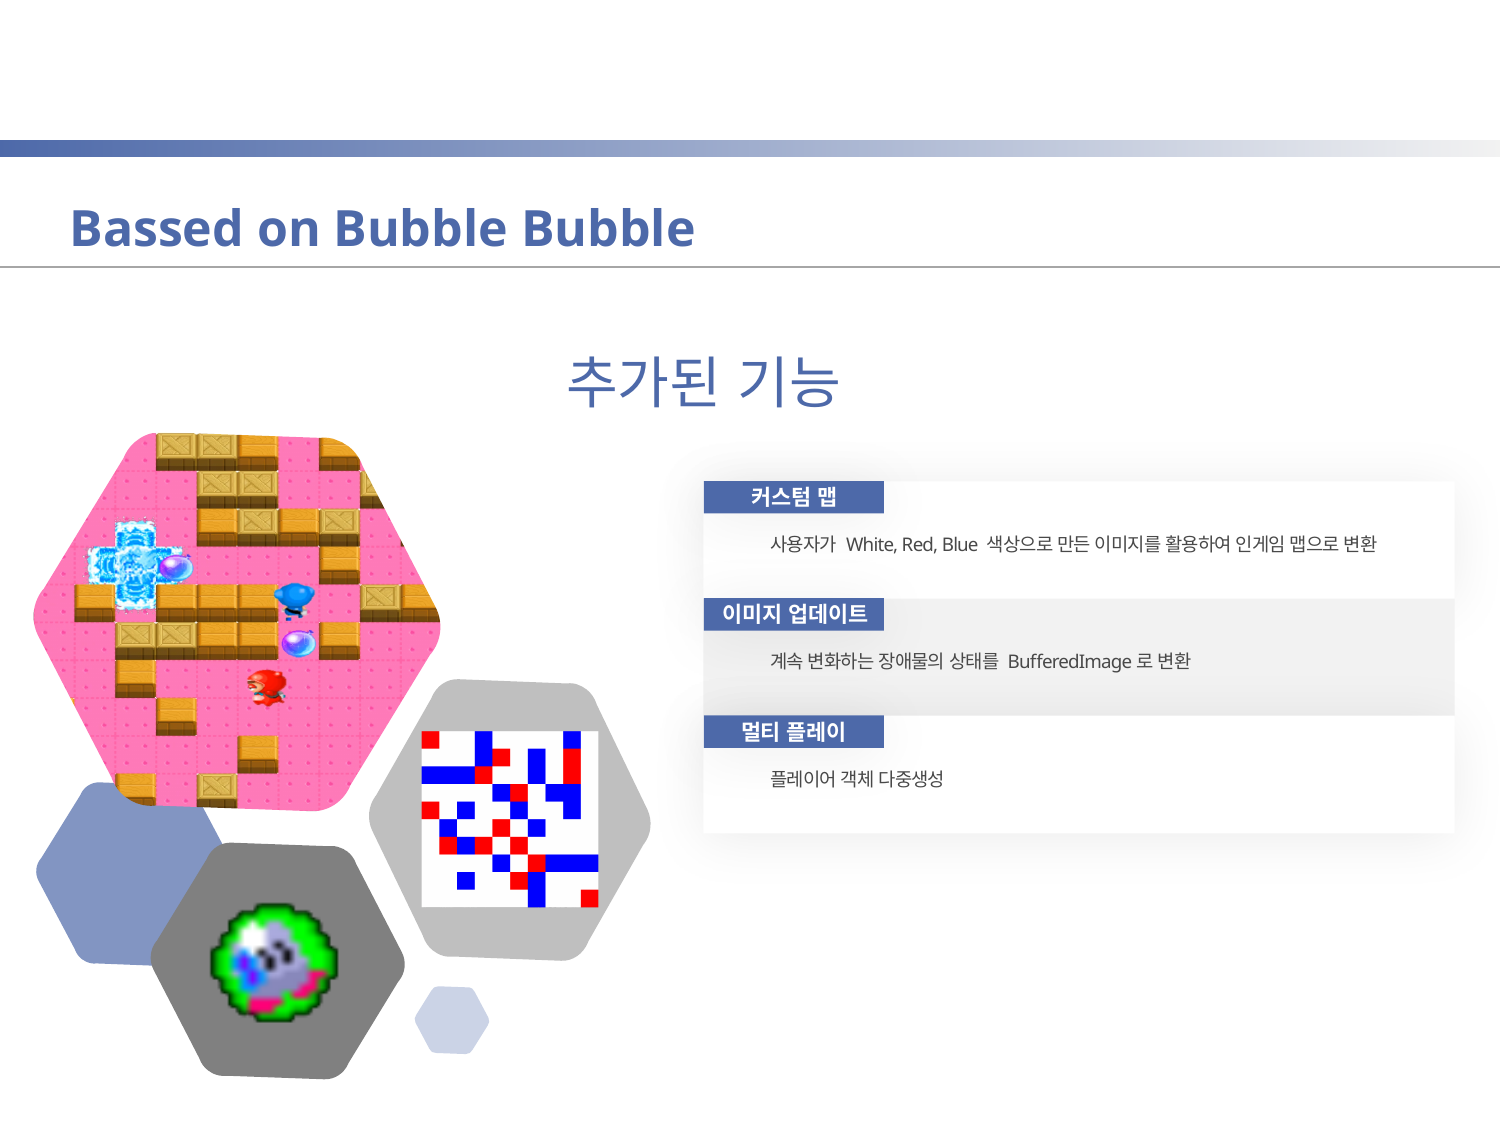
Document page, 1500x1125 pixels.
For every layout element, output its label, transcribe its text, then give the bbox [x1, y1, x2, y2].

text_box 계속 변화하는 장애물의 상태를 BufferedImage로 변환 [755, 636, 1403, 680]
text_box [0, 139, 1500, 158]
text_box [702, 597, 886, 632]
text_box Bassed on Bubble Bubble [69, 196, 750, 257]
text_box 사용자가 White, Red, Blue 색상으로 만든 이미지를 활용하여 인게임 맵으로 변환 [755, 518, 1403, 563]
text_box [702, 597, 1456, 714]
text_box [702, 479, 886, 515]
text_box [33, 431, 652, 1080]
text_box 추가된 기능 [342, 347, 1065, 415]
text_box 커스텀 맵 [743, 483, 845, 511]
text_box [702, 714, 886, 749]
text_box 이미지 업데이트 [703, 601, 888, 628]
text_box [702, 480, 1456, 597]
text_box 멀티 플레이 [703, 718, 884, 745]
text_box 플레이어 객체 다중생성 [755, 753, 1403, 798]
text_box [702, 714, 1456, 835]
